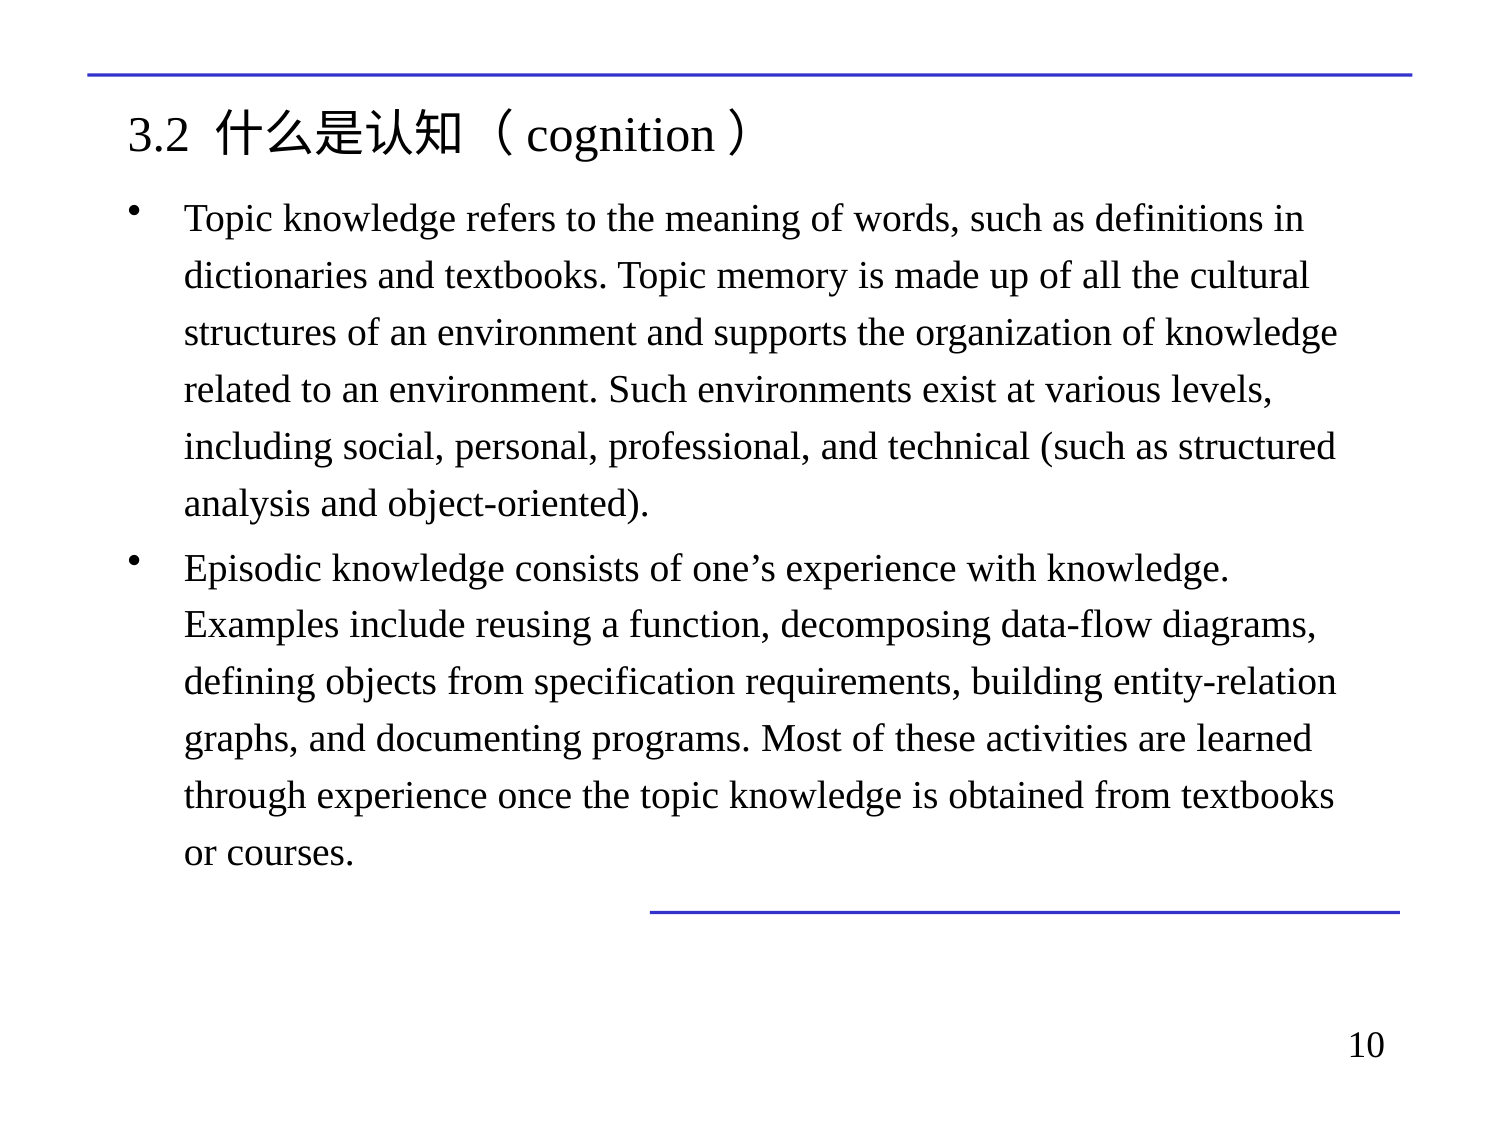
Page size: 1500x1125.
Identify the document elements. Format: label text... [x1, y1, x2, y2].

title 3.2 什么是认知（cognition） [112, 87, 1388, 174]
list Topic knowledge refers to the meaning of words, such as definitions in dictionaries and textbooks. Topic memory is made up of all the cultural structures of an environment and supports the organization of knowledge related to an environment. Such environments exist at various levels, including social, personal, professional, and technical (such as structured analysis and object-oriented). Episodic knowledge consists of one’s experience with knowledge. Examples include reusing a function, decomposing data-flow diagrams, defining objects from specification requirements, building entity-relation graphs, and documenting programs. Most of these activities are learned through experience once the topic knowledge is obtained from textbooks or courses. [112, 174, 1388, 900]
slide_number 10 [1087, 1012, 1401, 1088]
